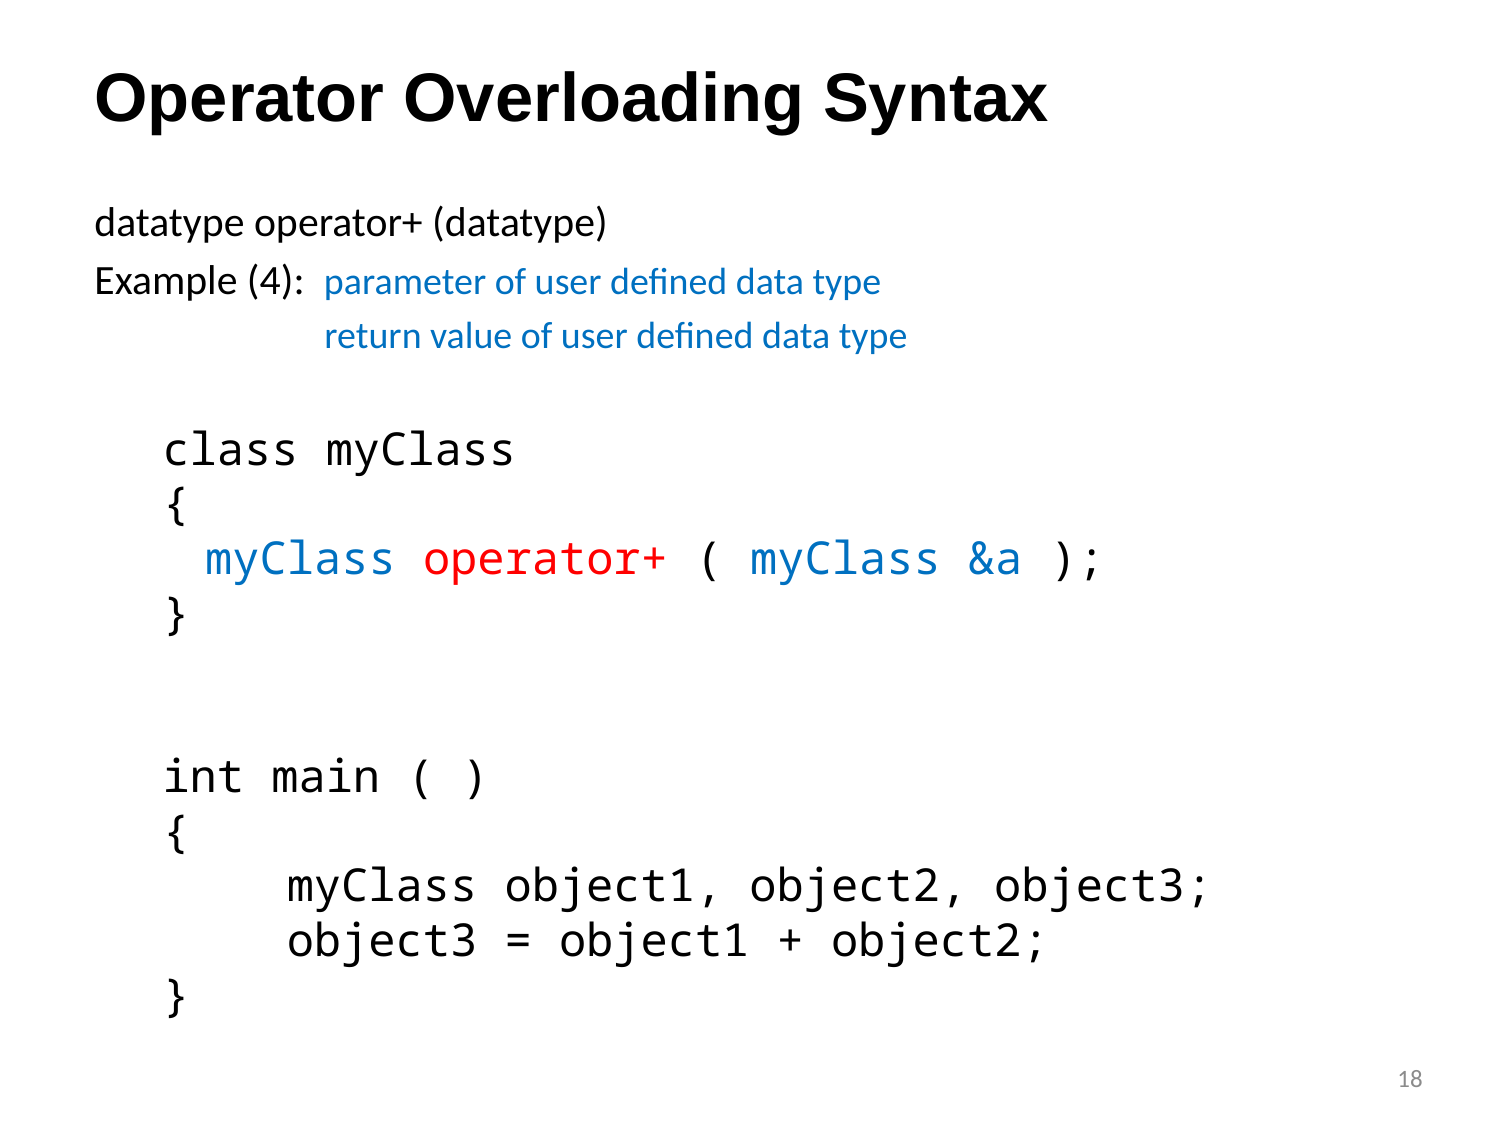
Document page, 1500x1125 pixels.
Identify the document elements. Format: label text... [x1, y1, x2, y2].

list datatype operator+ (datatype) Example (4): parameter of user defined data type return value of user defined data type class myClass { myClass operator+ ( myClass &a ); } int main ( ) { myClass object1, object2, object3; object3 = object1 + object2; } [79, 187, 1417, 1043]
title Operator Overloading Syntax [79, 0, 1417, 187]
slide_number 18 [1087, 1047, 1438, 1108]
